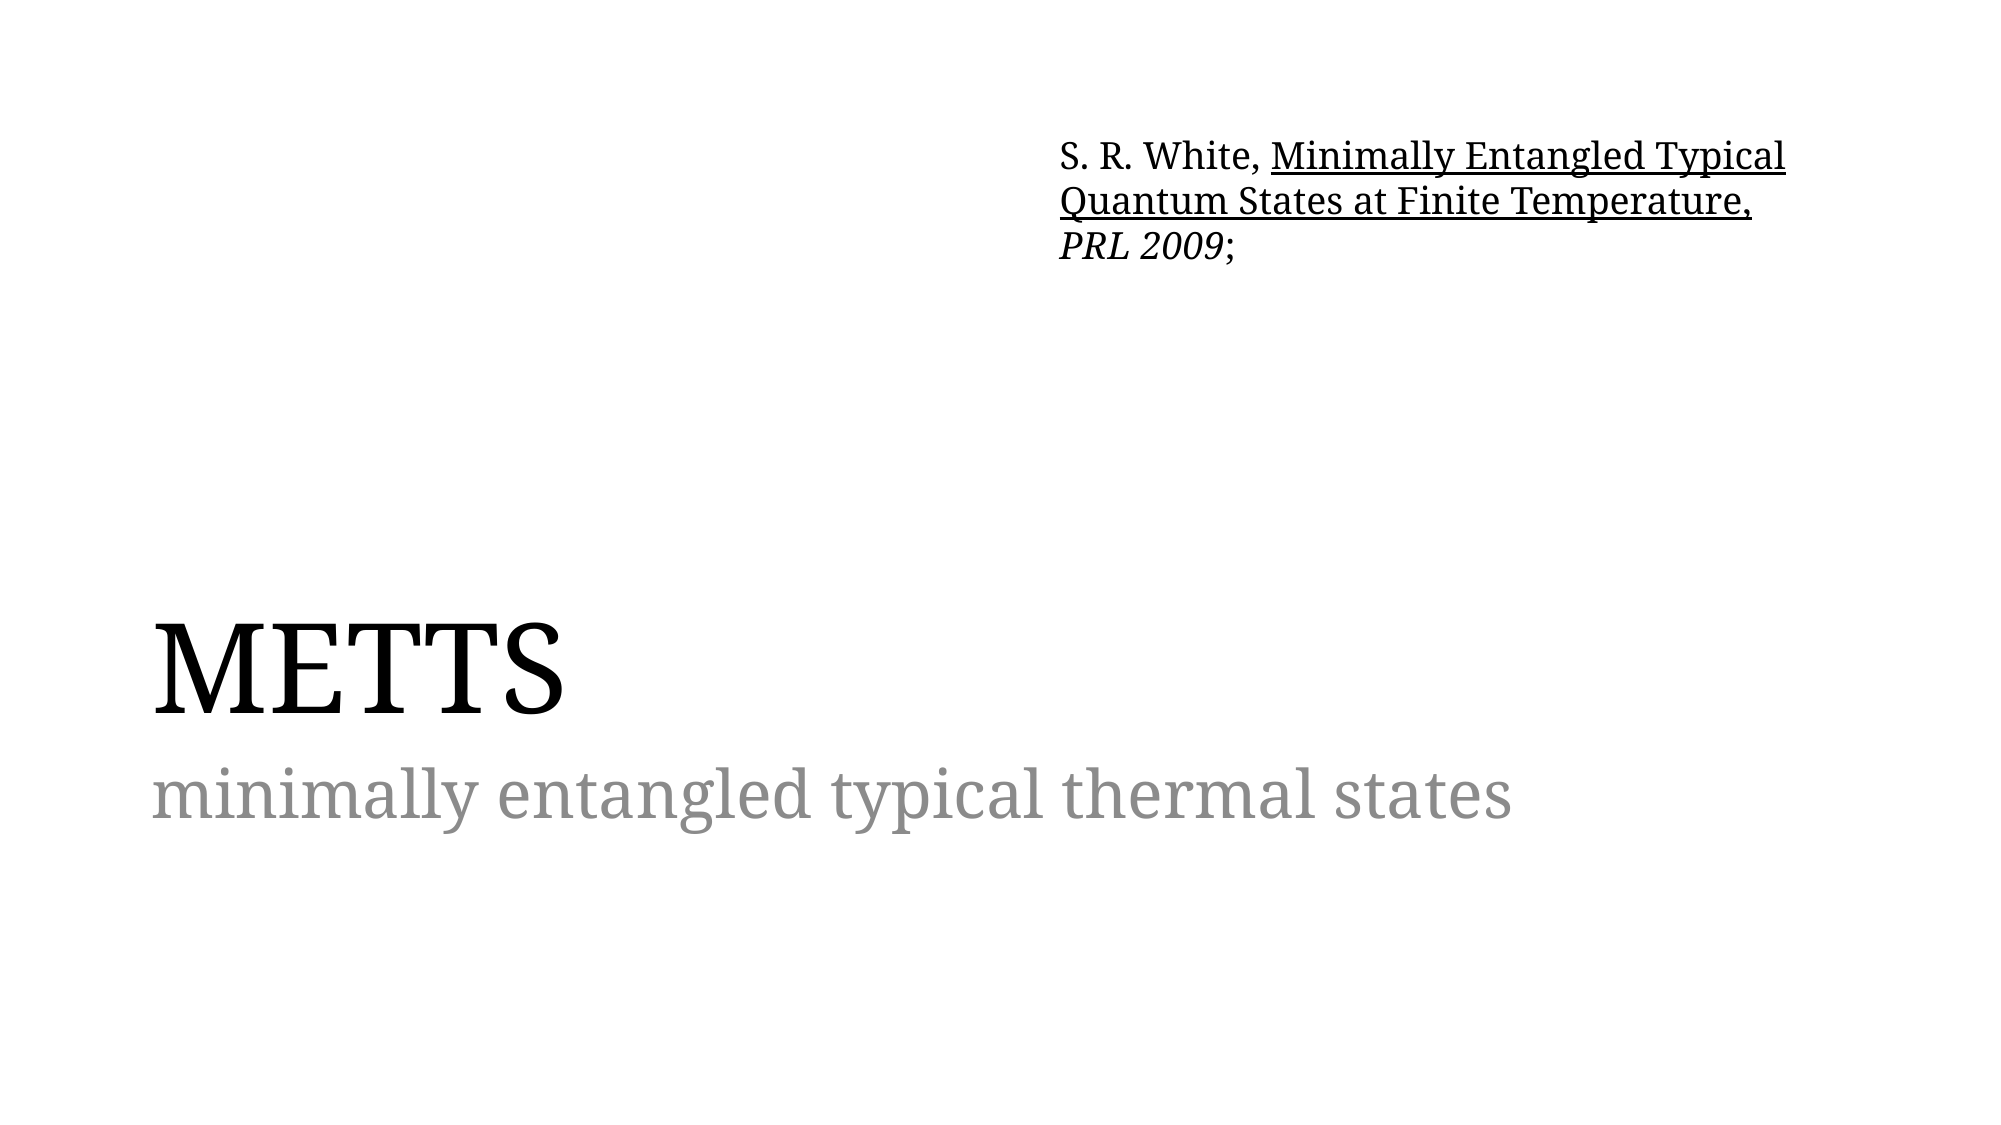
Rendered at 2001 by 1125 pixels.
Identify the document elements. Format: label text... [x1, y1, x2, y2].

title METTS [136, 280, 1862, 749]
text_box S. R. White, Minimally Entangled Typical Quantum States at Finite Temperature, PRL 2009; [1044, 124, 1849, 320]
list minimally entangled typical thermal states [136, 752, 1862, 999]
